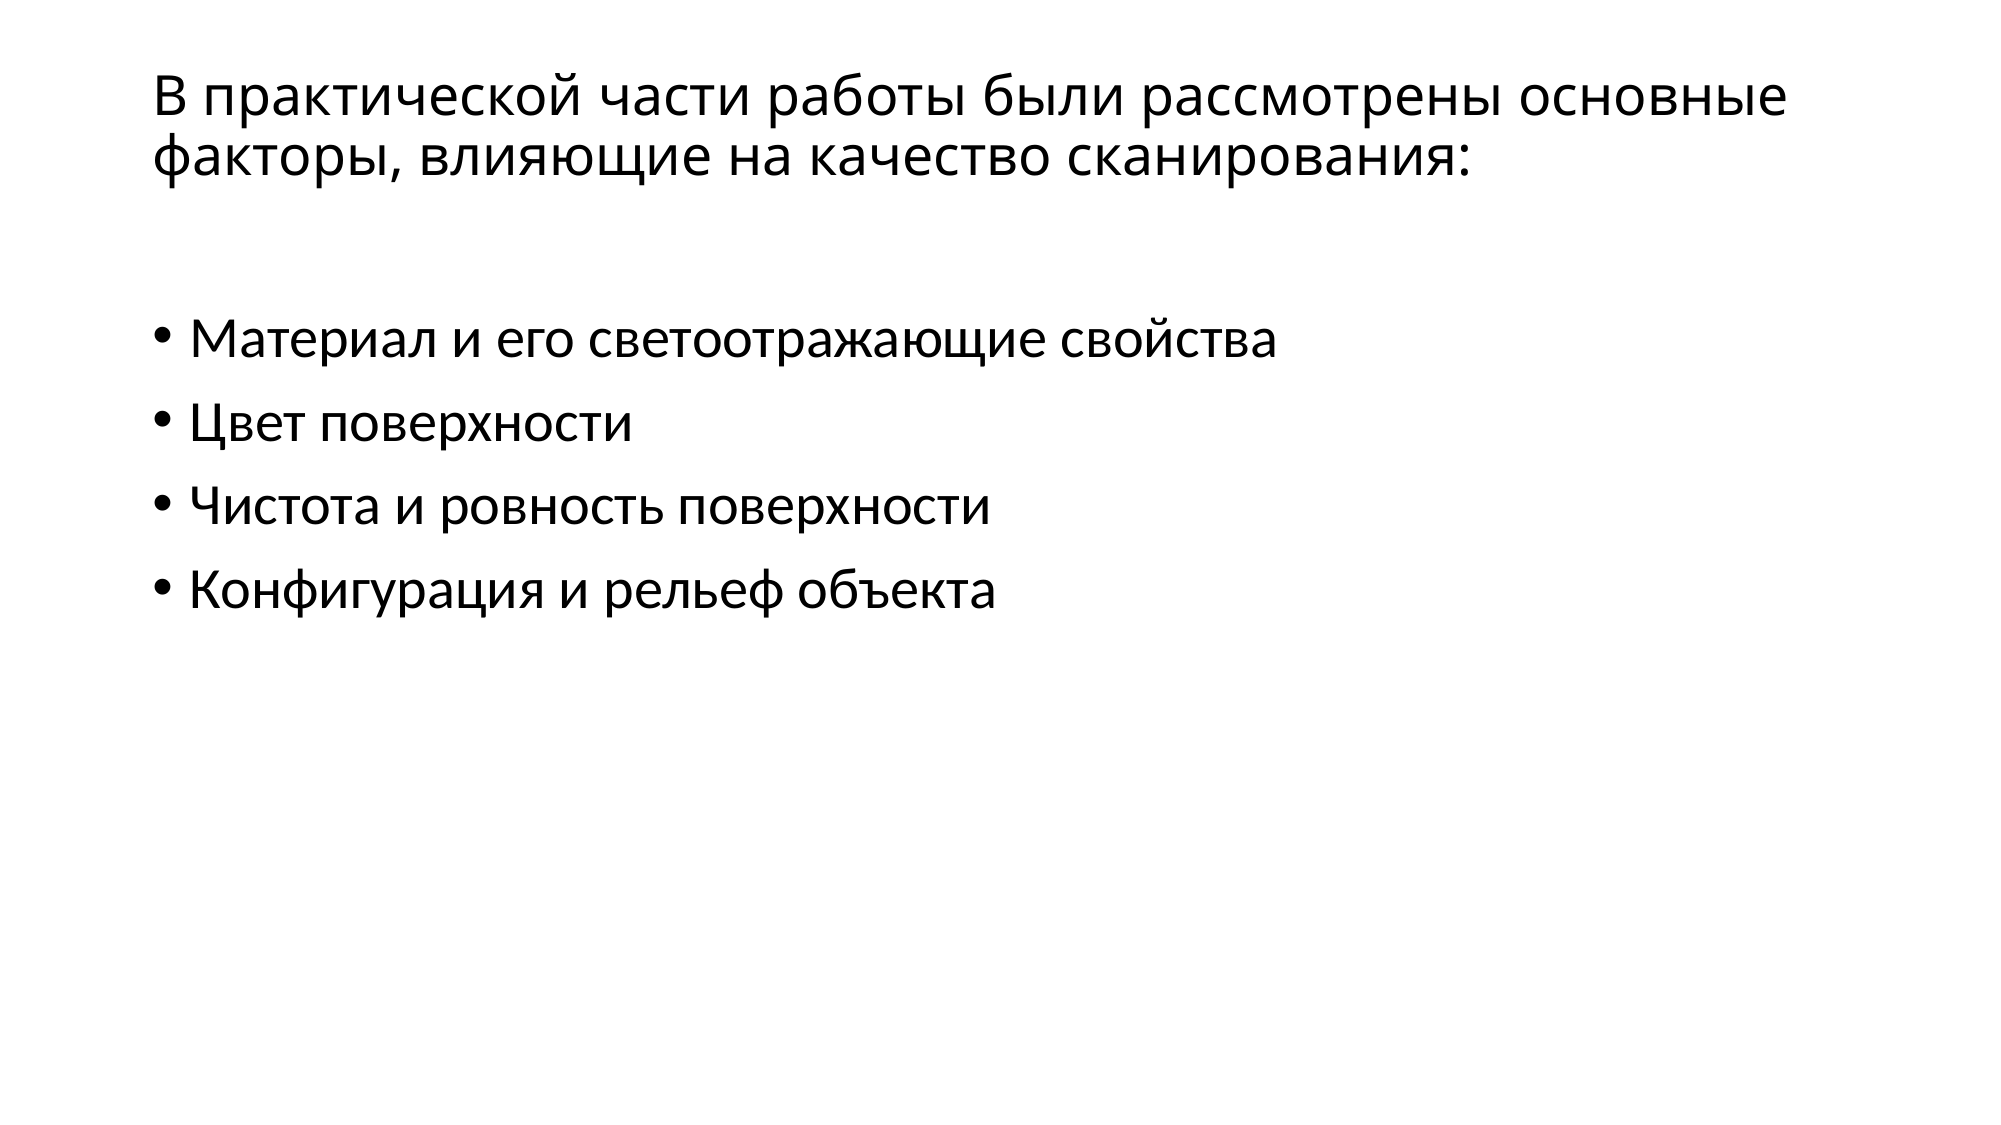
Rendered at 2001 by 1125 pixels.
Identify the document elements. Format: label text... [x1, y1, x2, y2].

list Материал и его светоотражающие свойства Цвет поверхности Чистота и ровность поверхности Конфигурация и рельеф объекта [137, 299, 1863, 1014]
title В практической части работы были рассмотрены основные факторы, влияющие на качество сканирования: [137, 59, 1863, 278]
